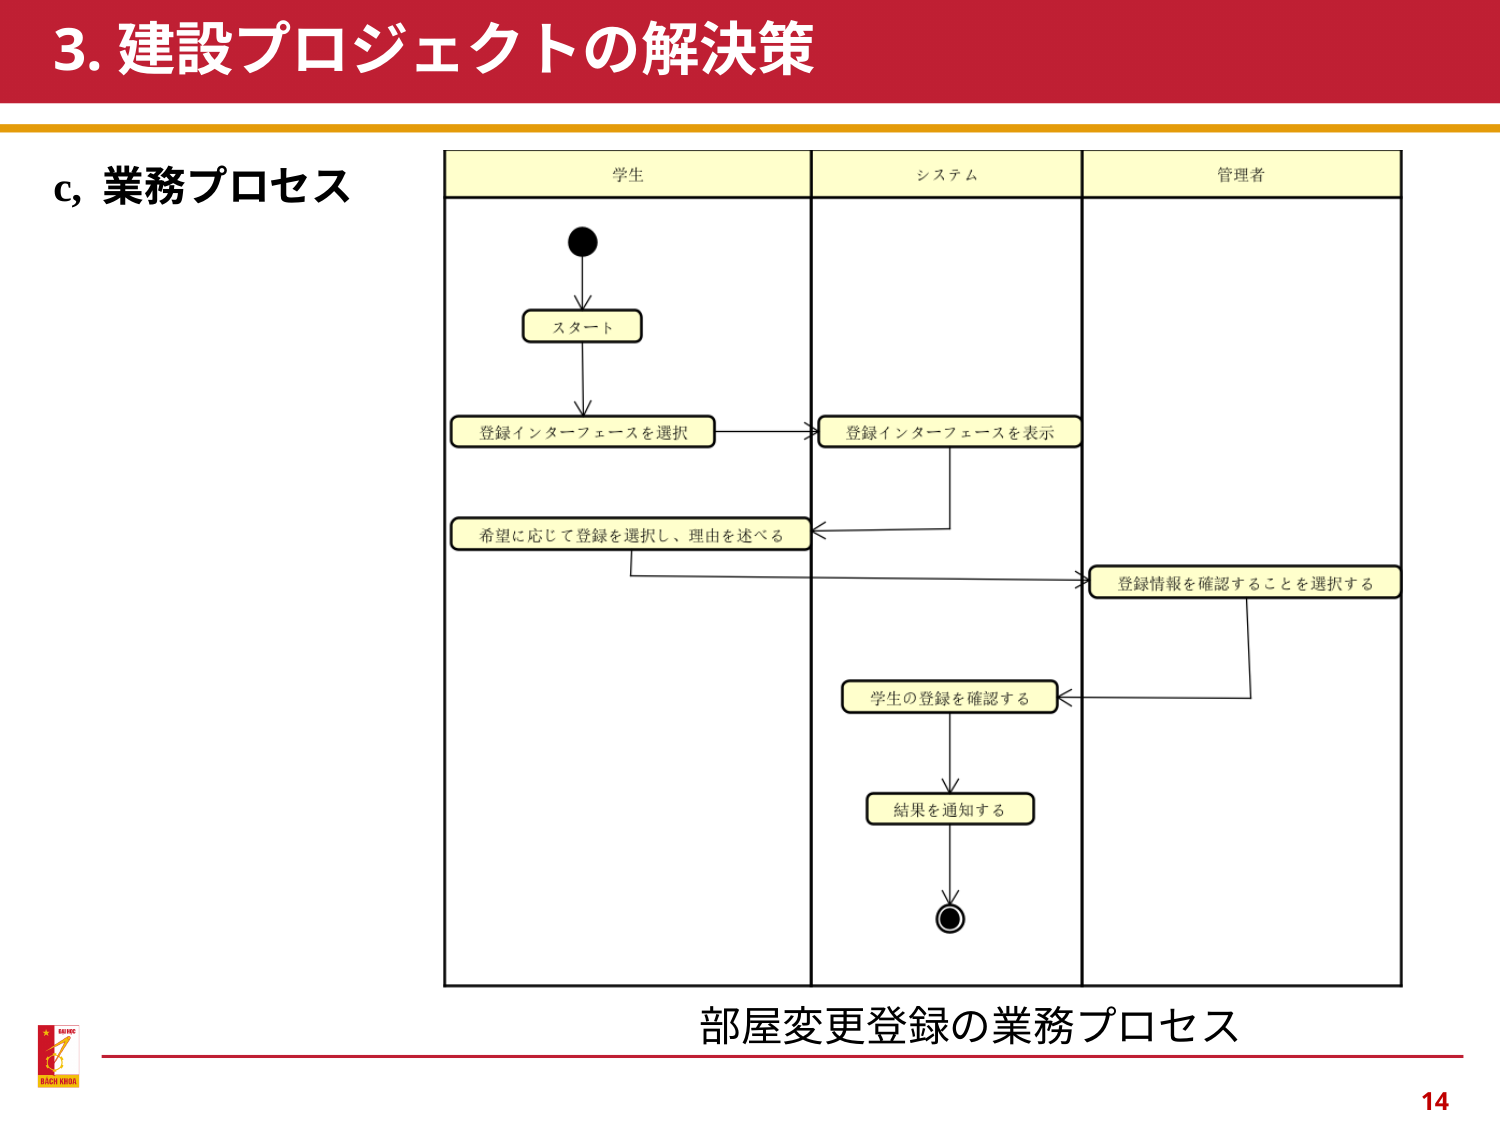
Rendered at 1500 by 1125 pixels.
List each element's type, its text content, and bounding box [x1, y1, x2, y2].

title 3.建設プロジェクトの解決策 [38, 12, 1462, 87]
picture [0, 0, 1500, 1125]
list c, 業務プロセス [1346, 157, 1462, 1000]
text_box 部屋変更登録の業務プロセス [595, 993, 1346, 1058]
slide_number 14 [1126, 1078, 1464, 1125]
list c, 業務プロセス [38, 157, 595, 1000]
